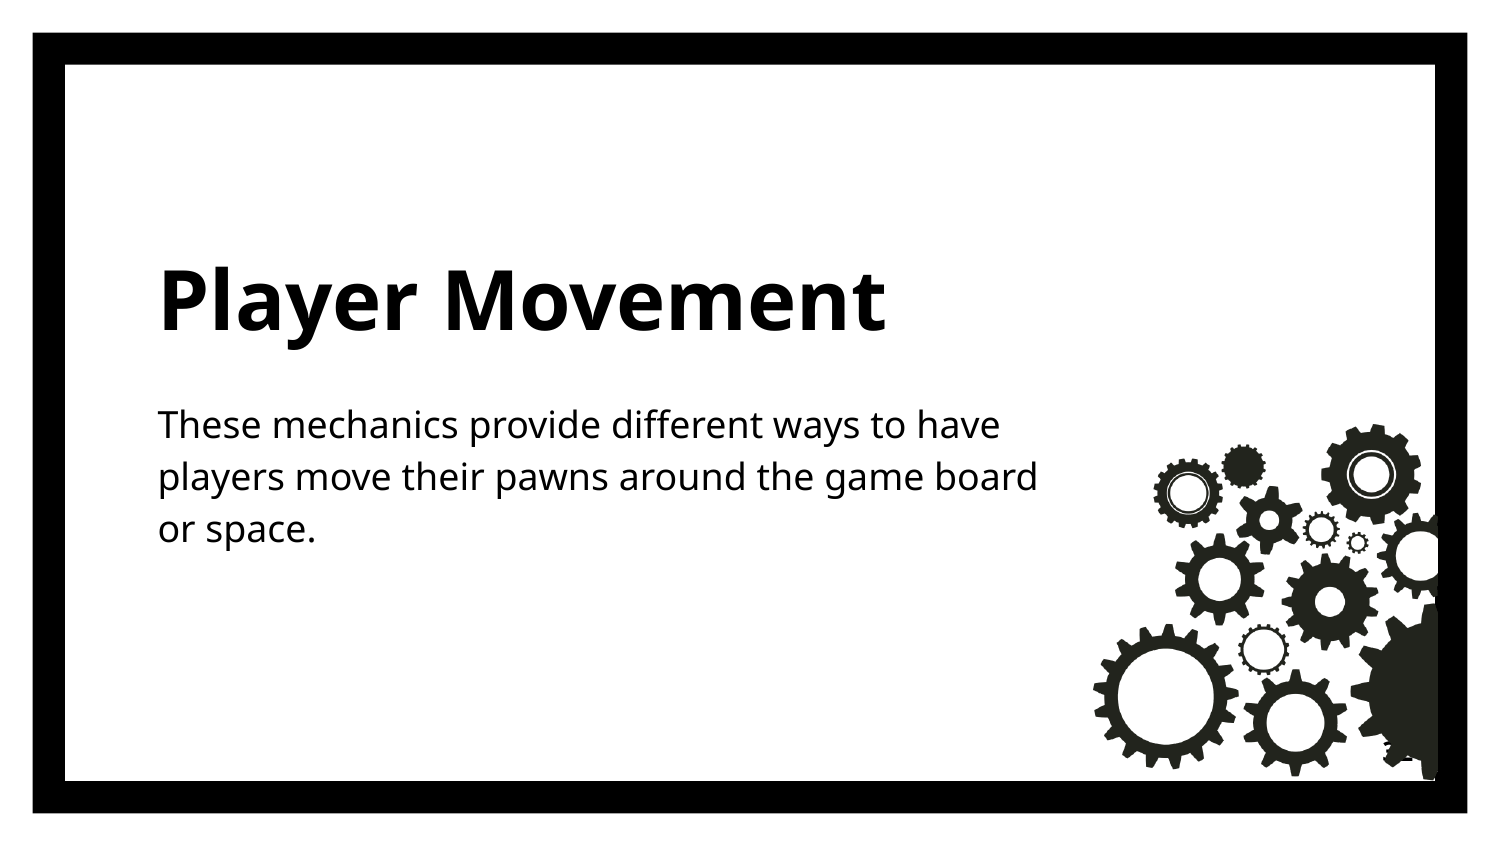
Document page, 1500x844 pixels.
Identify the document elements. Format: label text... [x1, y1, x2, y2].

title Player Movement [142, 139, 978, 363]
picture [1093, 424, 1438, 844]
list These mechanics provide different ways to have players move their pawns around the game board or space. [142, 379, 1094, 709]
